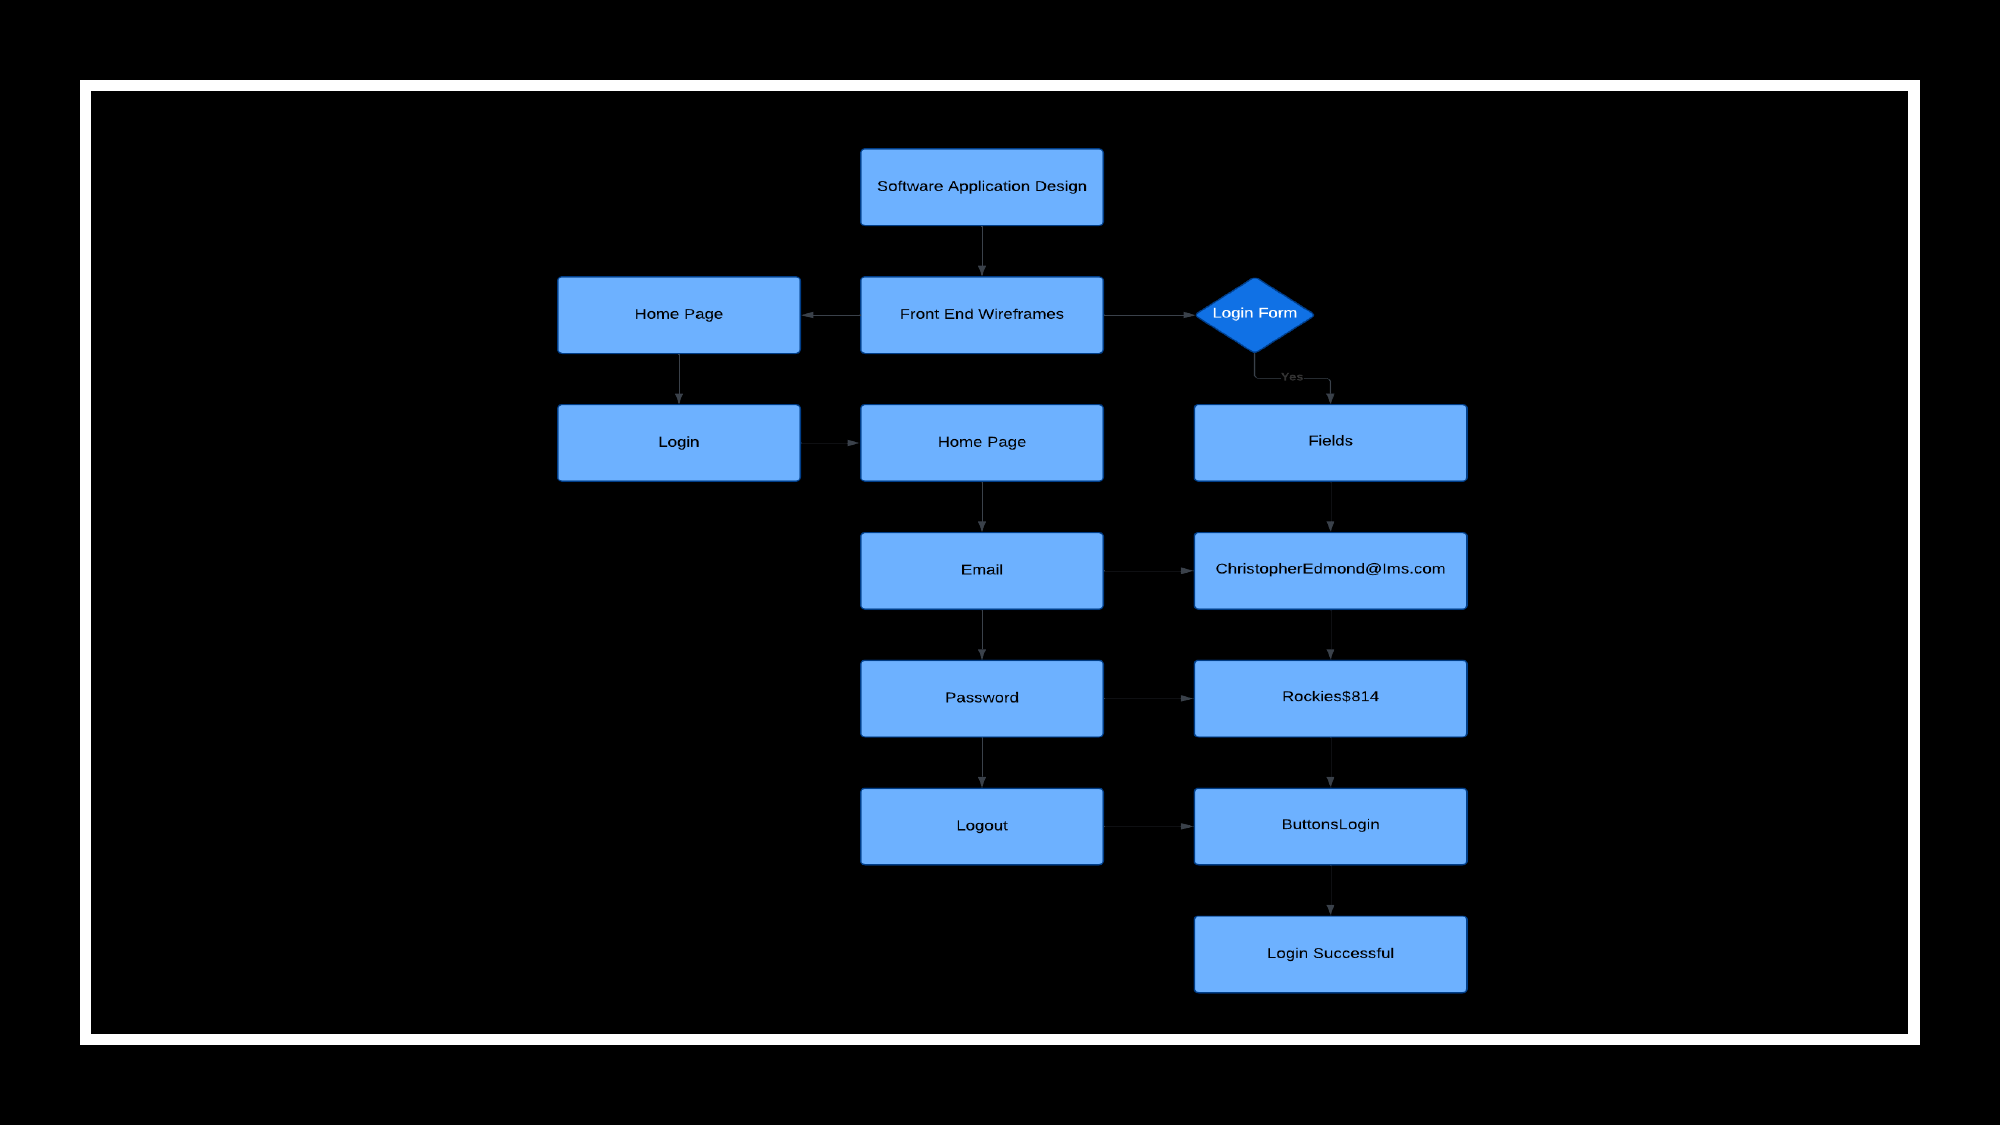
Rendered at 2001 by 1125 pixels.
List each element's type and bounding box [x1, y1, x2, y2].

picture [526, 122, 1497, 1018]
text_box [0, 0, 2000, 1125]
text_box [84, 84, 1916, 1041]
